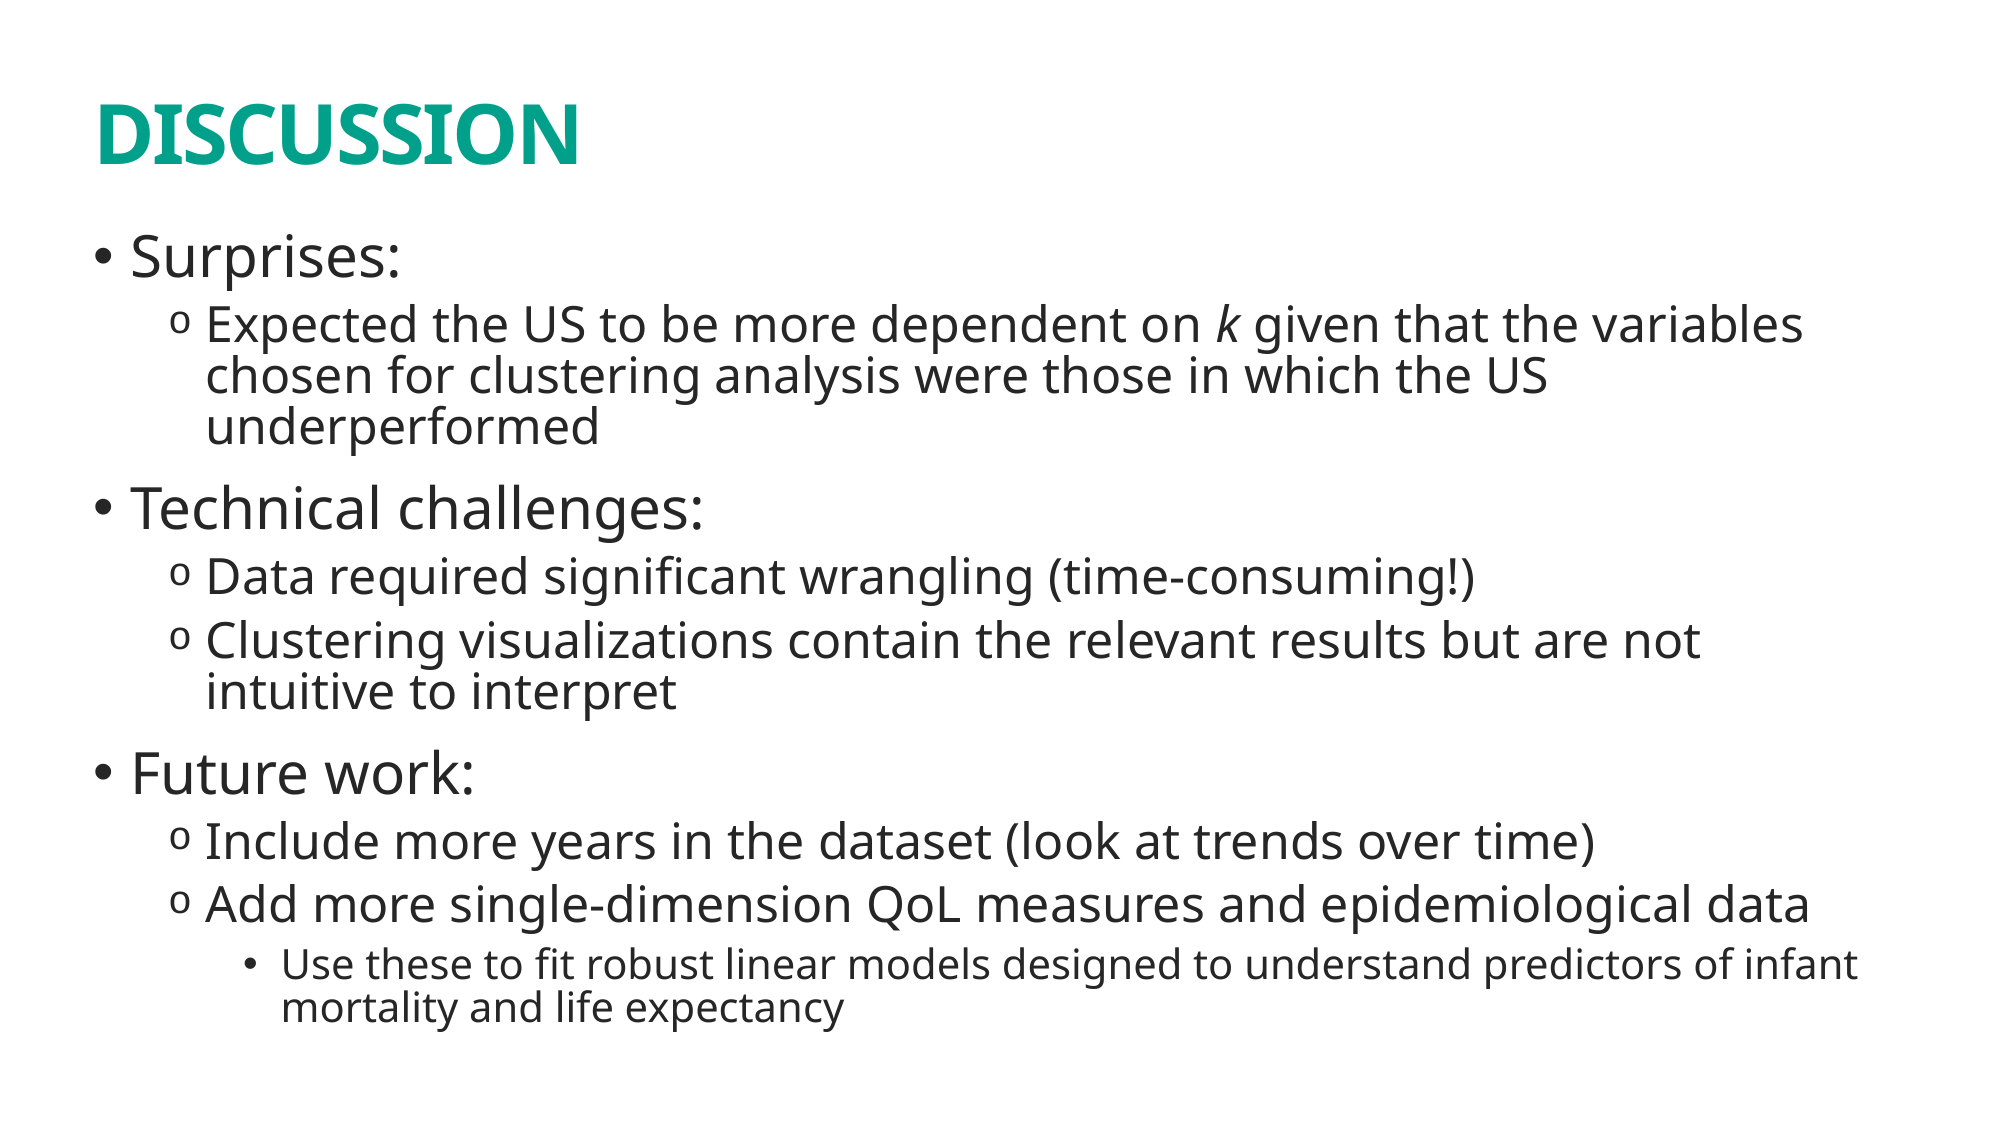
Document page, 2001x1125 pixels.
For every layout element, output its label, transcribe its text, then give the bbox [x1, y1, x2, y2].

list Surprises: Expected the US to be more dependent on k given that the variables chosen for clustering analysis were those in which the US underperformed Technical challenges: Data required significant wrangling (time-consuming!) Clustering visualizations contain the relevant results but are not intuitive to interpret Future work: Include more years in the dataset (look at trends over time) Add more single-dimension QoL measures and epidemiological data Use these to fit robust linear models designed to understand predictors of infant mortality and life expectancy [78, 222, 1918, 1076]
title DISCUSSION [78, 67, 1918, 212]
